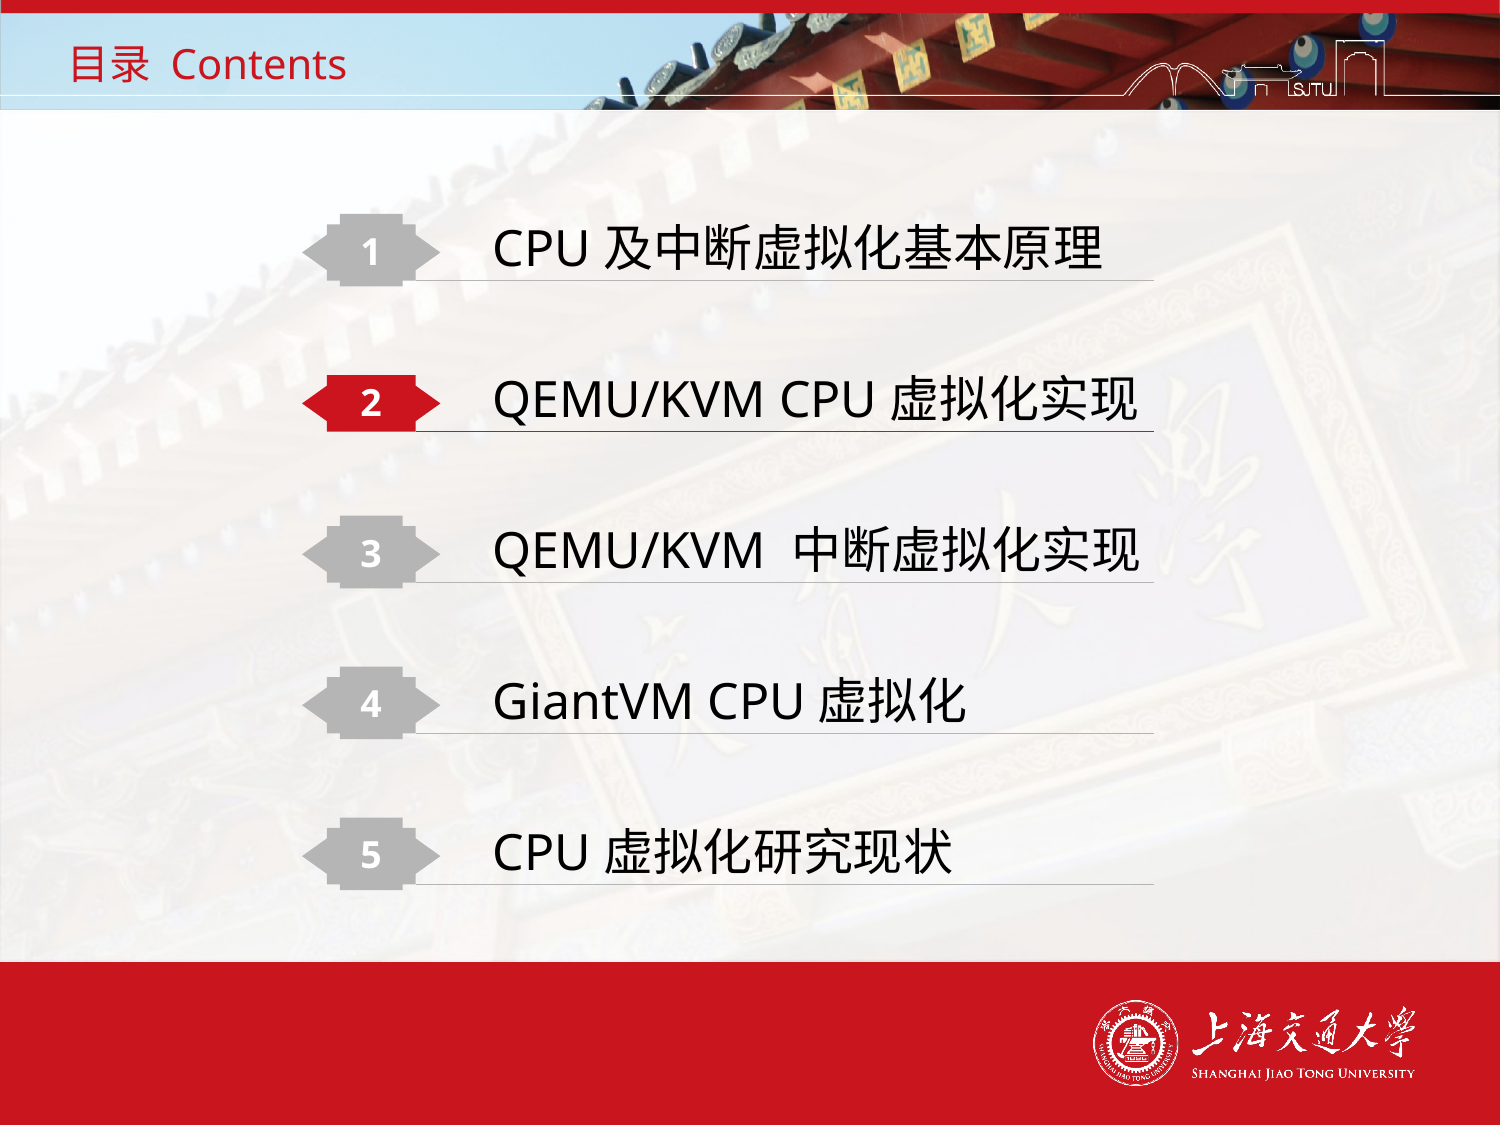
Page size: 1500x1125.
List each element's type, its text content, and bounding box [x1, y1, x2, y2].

picture [0, 0, 1500, 110]
title 目录 Contents [53, 38, 1116, 94]
text_box QEMU/KVM 中断虚拟化实现 [478, 510, 1198, 586]
text_box CPU虚拟化研究现状 [478, 812, 1198, 888]
picture [1093, 1000, 1415, 1086]
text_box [302, 213, 441, 287]
text_box QEMU/KVM CPU虚拟化实现 [478, 359, 1198, 435]
text_box CPU及中断虚拟化基本原理 [478, 209, 1198, 284]
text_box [302, 364, 441, 438]
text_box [302, 515, 441, 589]
text_box GiantVM CPU虚拟化 [478, 661, 1198, 737]
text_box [302, 817, 441, 891]
picture [0, 111, 1500, 962]
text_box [302, 666, 441, 740]
